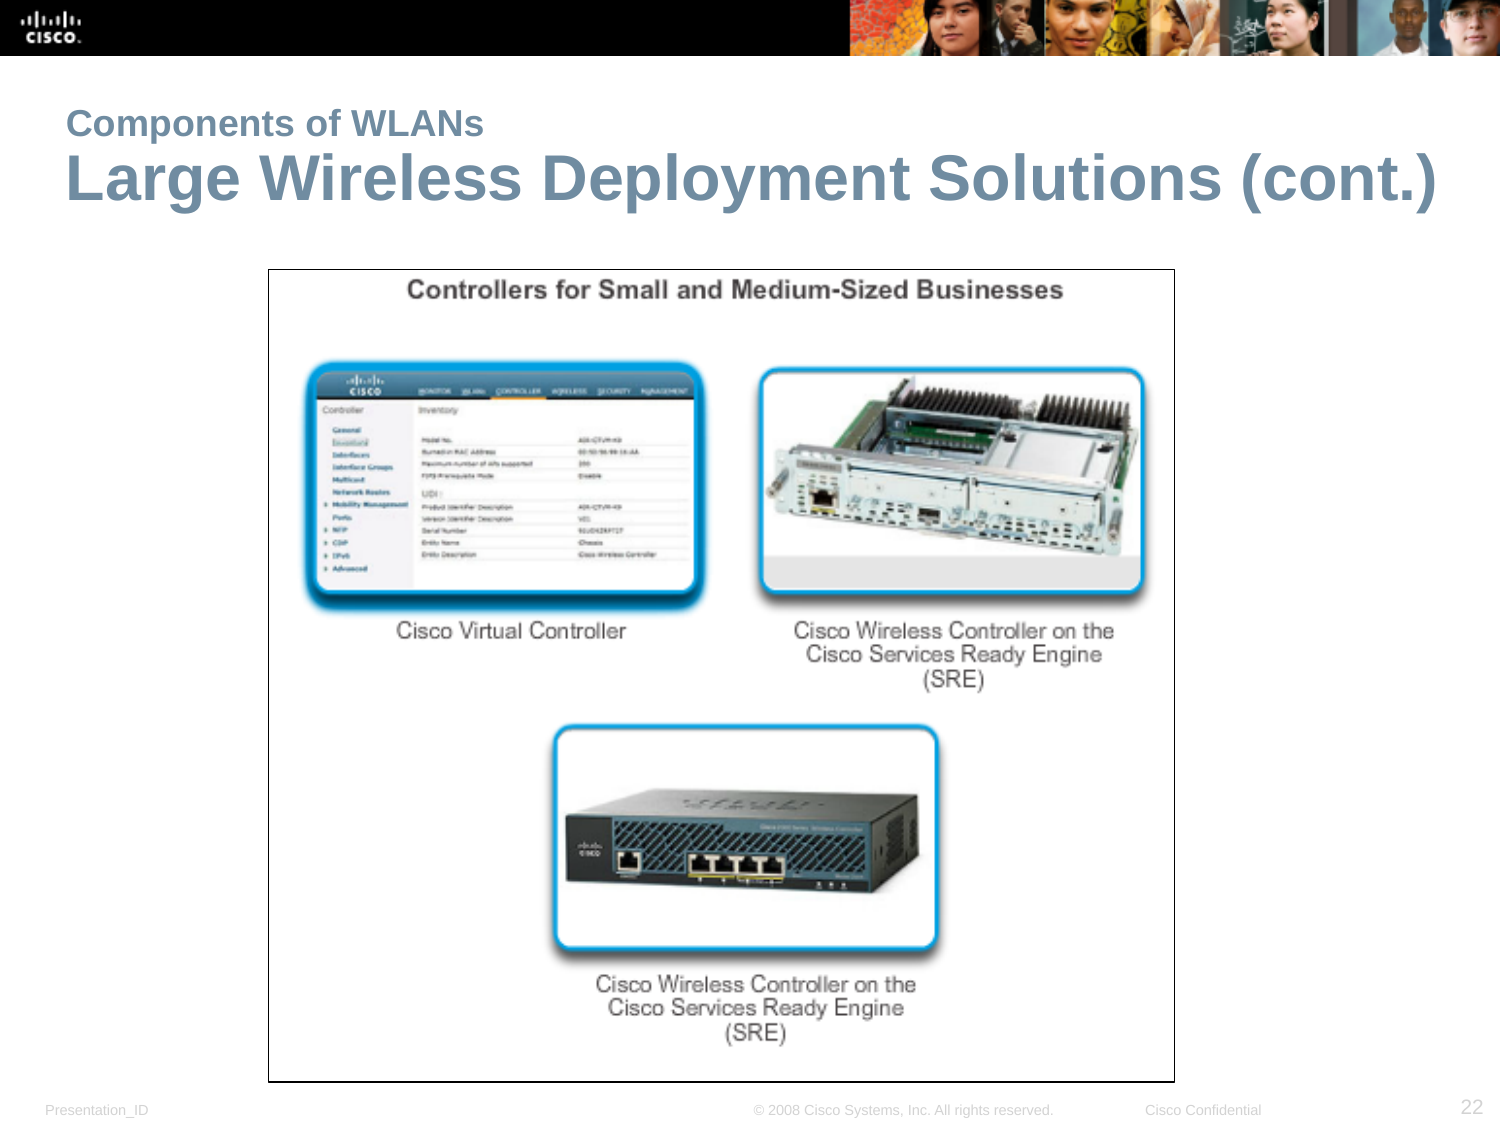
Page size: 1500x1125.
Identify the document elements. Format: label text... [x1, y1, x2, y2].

picture [269, 269, 1175, 1082]
picture [0, 0, 1500, 56]
title Components of WLANs Large Wireless Deployment Solutions (cont.) [52, 78, 1500, 222]
